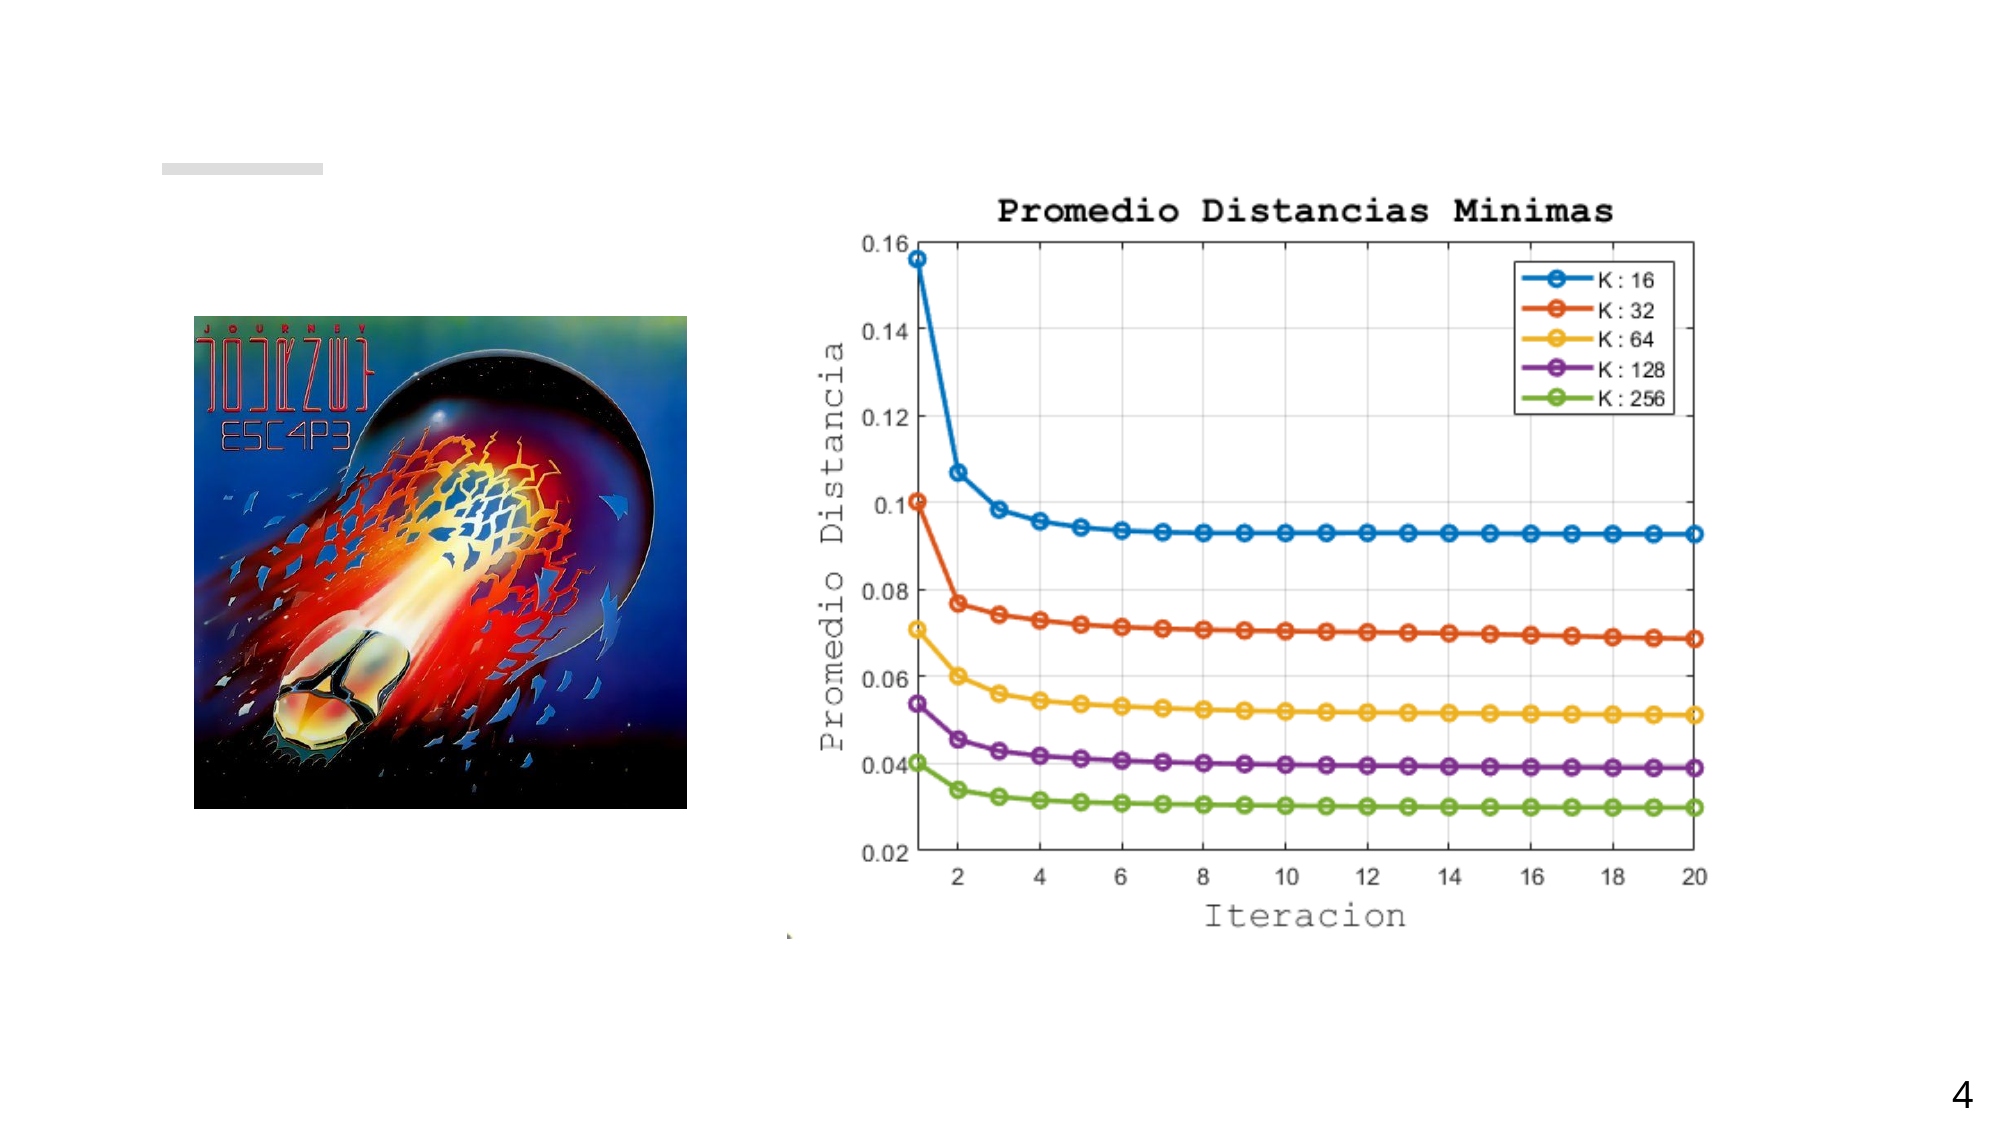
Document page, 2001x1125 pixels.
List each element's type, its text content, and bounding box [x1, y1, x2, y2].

text_box 4 [1937, 1063, 1978, 1124]
picture [787, 186, 1790, 939]
picture [194, 316, 687, 809]
